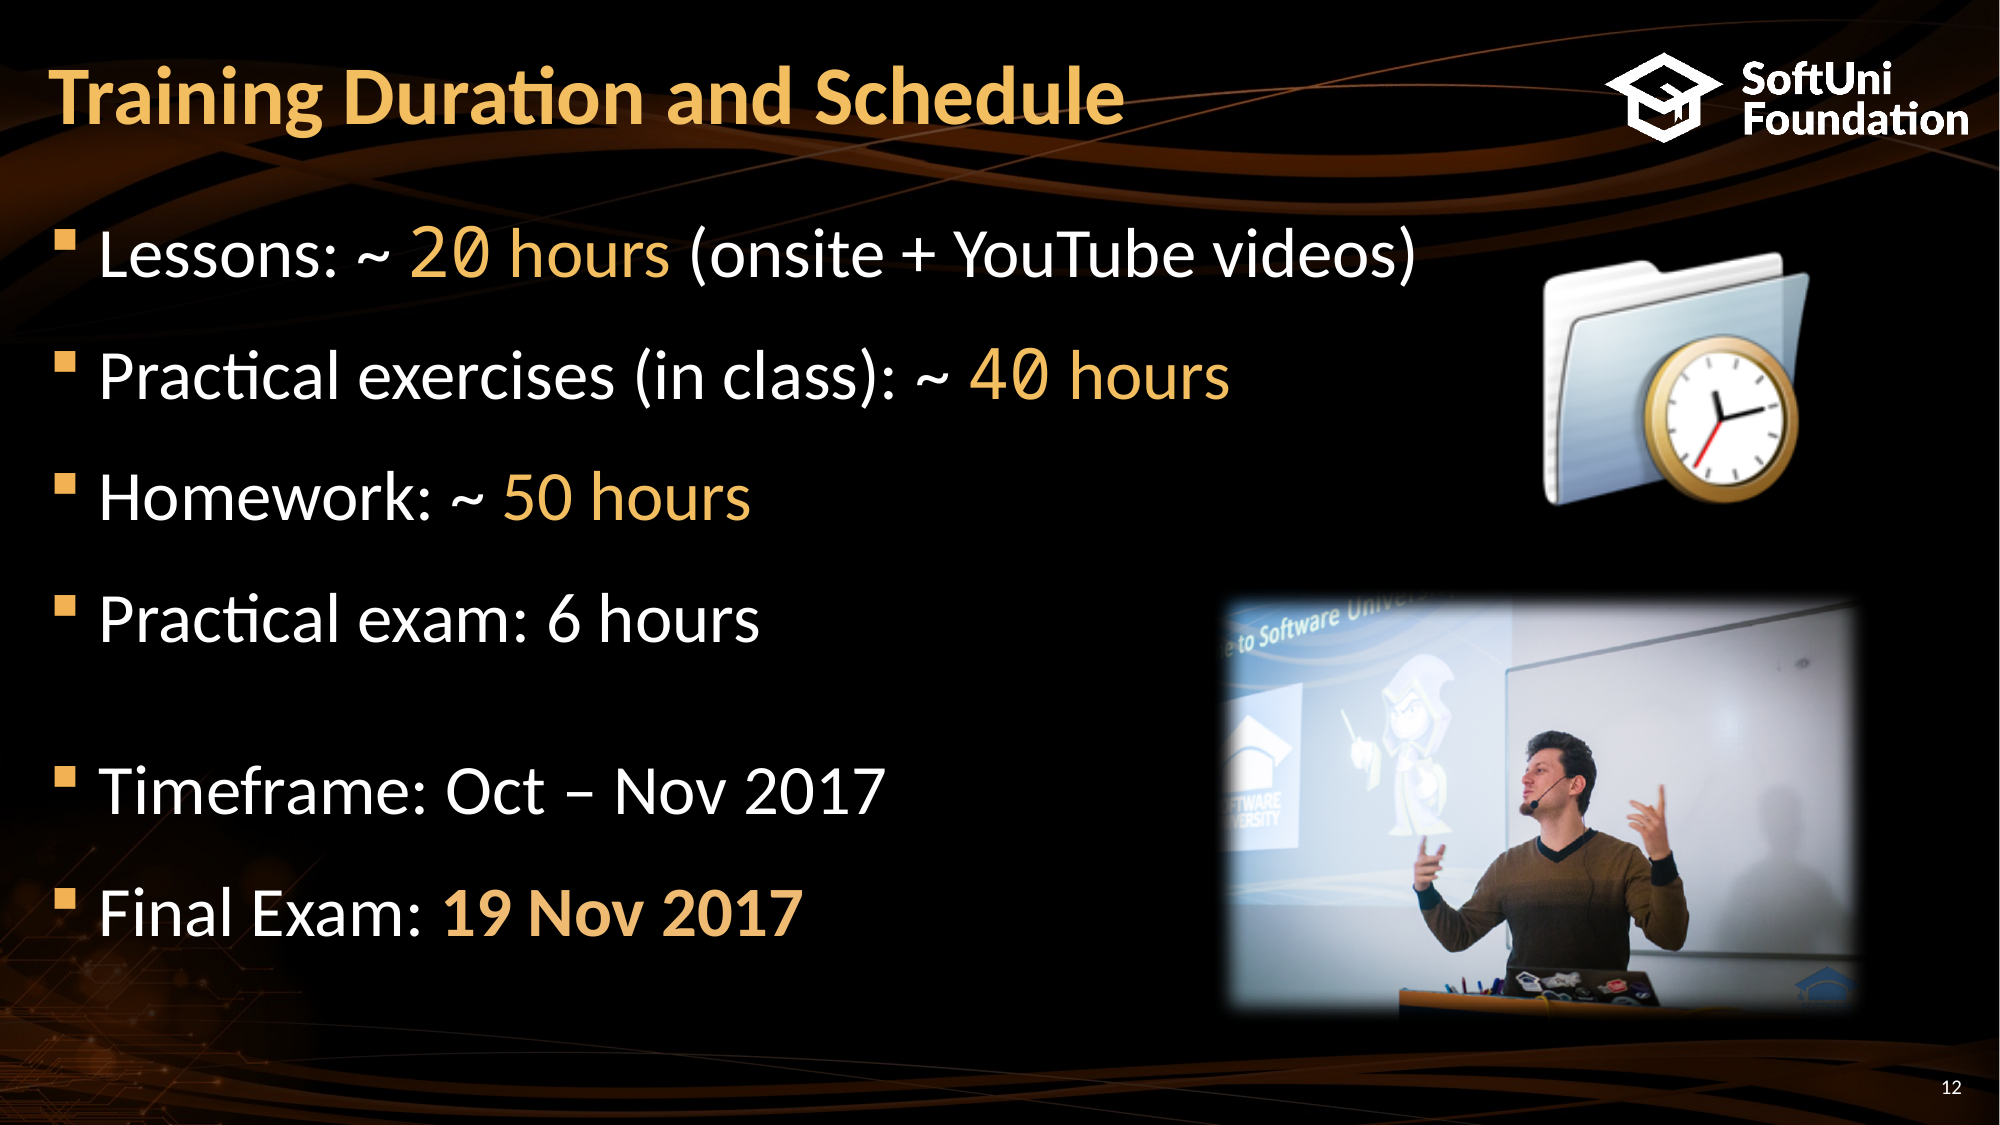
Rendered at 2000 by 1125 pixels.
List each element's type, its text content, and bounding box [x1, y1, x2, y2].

list Lessons: ~ 20 hours (onsite + YouTube videos) Practical exercises (in class): ~ 40 hours Homework: ~ 50 hours Practical exam: 6 hours Timeframe: Oct – Nov 2017 Final Exam: 19 Nov 2017 [31, 188, 1968, 1103]
title Training Duration and Schedule [30, 6, 1602, 189]
picture [0, 0, 2000, 1125]
